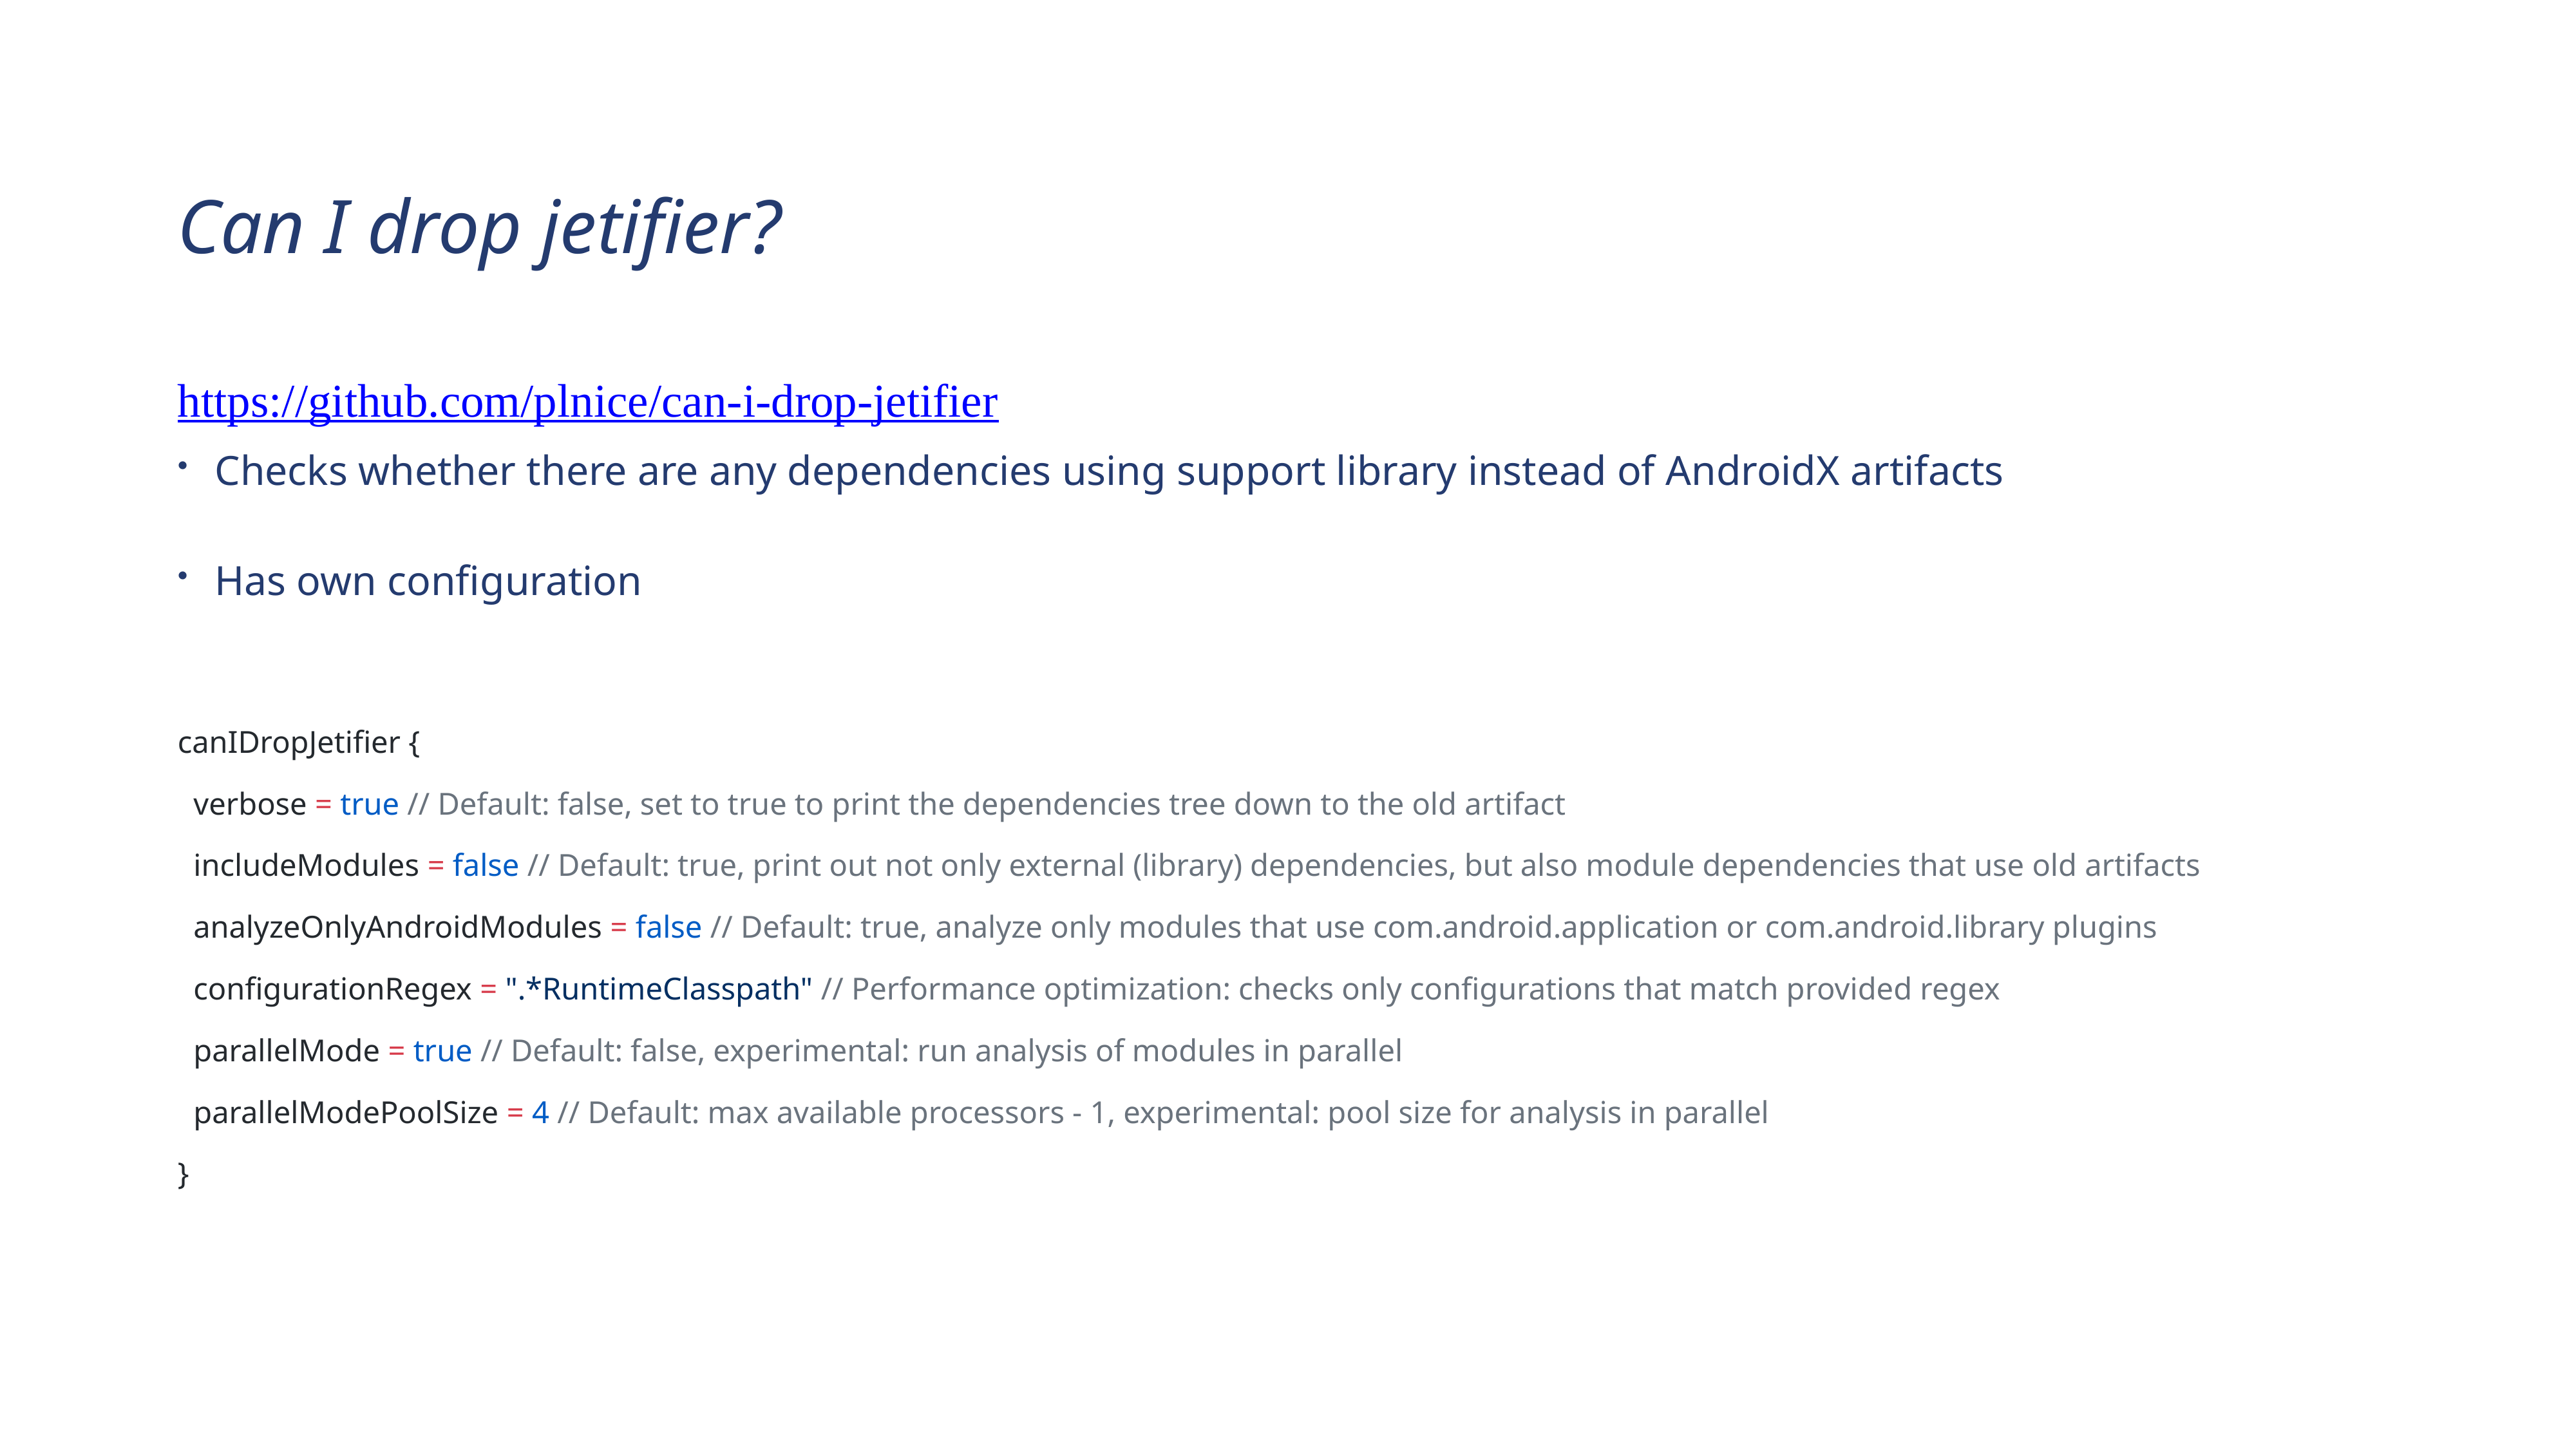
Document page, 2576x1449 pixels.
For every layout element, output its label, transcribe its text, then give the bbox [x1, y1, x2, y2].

list https://github.com/plnice/can-i-drop-jetifier [169, 343, 1577, 442]
list Can I drop jetifier? [169, 172, 1553, 287]
list Checks whether there are any dependencies using support library instead of AndroidX artifacts Has own configuration canIDropJetifier { verbose = true // Default: false, set to true to print the dependencies tree down to the old artifact includeModules = false // Default: true, print out not only external (library) dependencies, but also module dependencies that use old artifacts analyzeOnlyAndroidModules = false // Default: true, analyze only modules that use com.android.application or com.android.library plugins configurationRegex = ".*RuntimeClasspath" // Performance optimization: checks only configurations that match provided regex parallelMode = true // Default: false, experimental: run analysis of modules in parallel parallelModePoolSize = 4 // Default: max available processors - 1, experimental: pool size for analysis in parallel } [169, 437, 2438, 1305]
